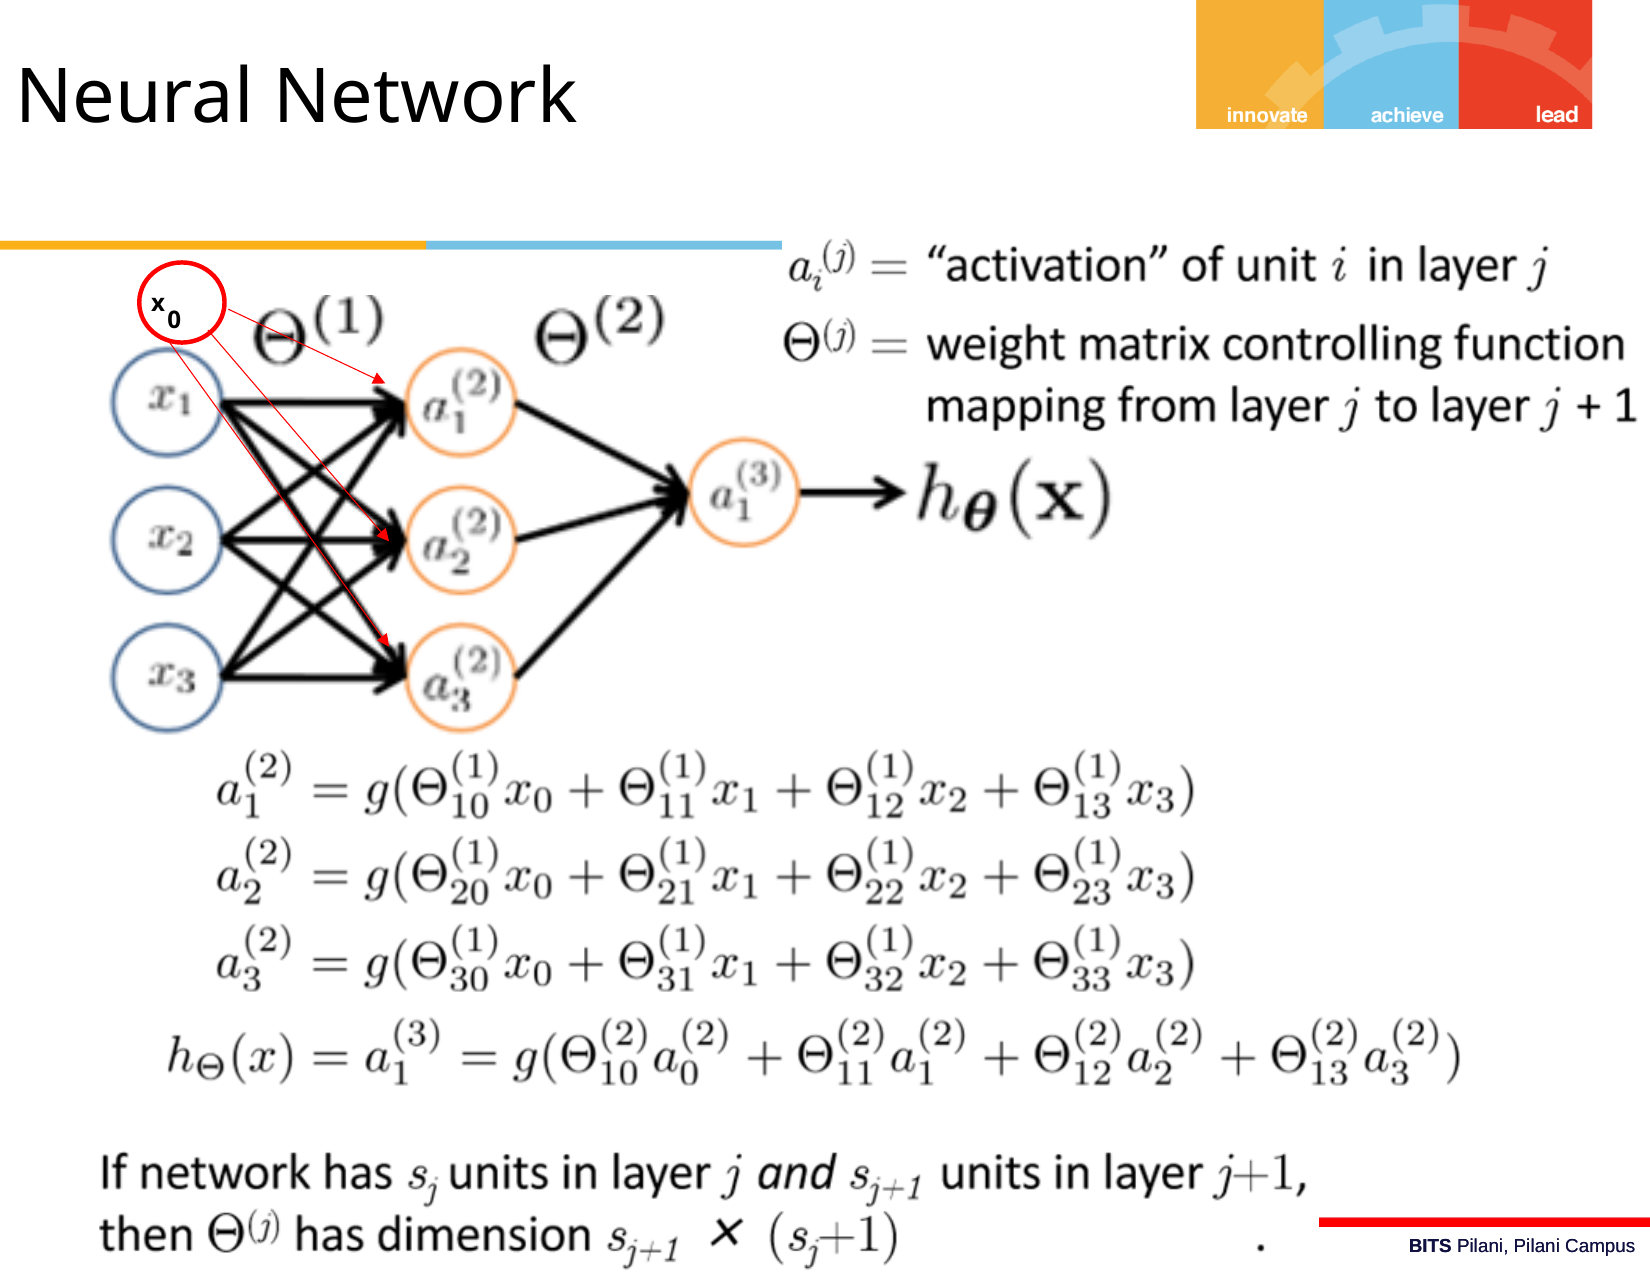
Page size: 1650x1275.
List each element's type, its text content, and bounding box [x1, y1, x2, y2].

title Neural Network [0, 36, 1192, 159]
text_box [99, 262, 1150, 788]
picture [99, 1142, 1319, 1275]
picture [139, 738, 1471, 1100]
picture [1196, 0, 1593, 129]
picture [782, 211, 1647, 450]
